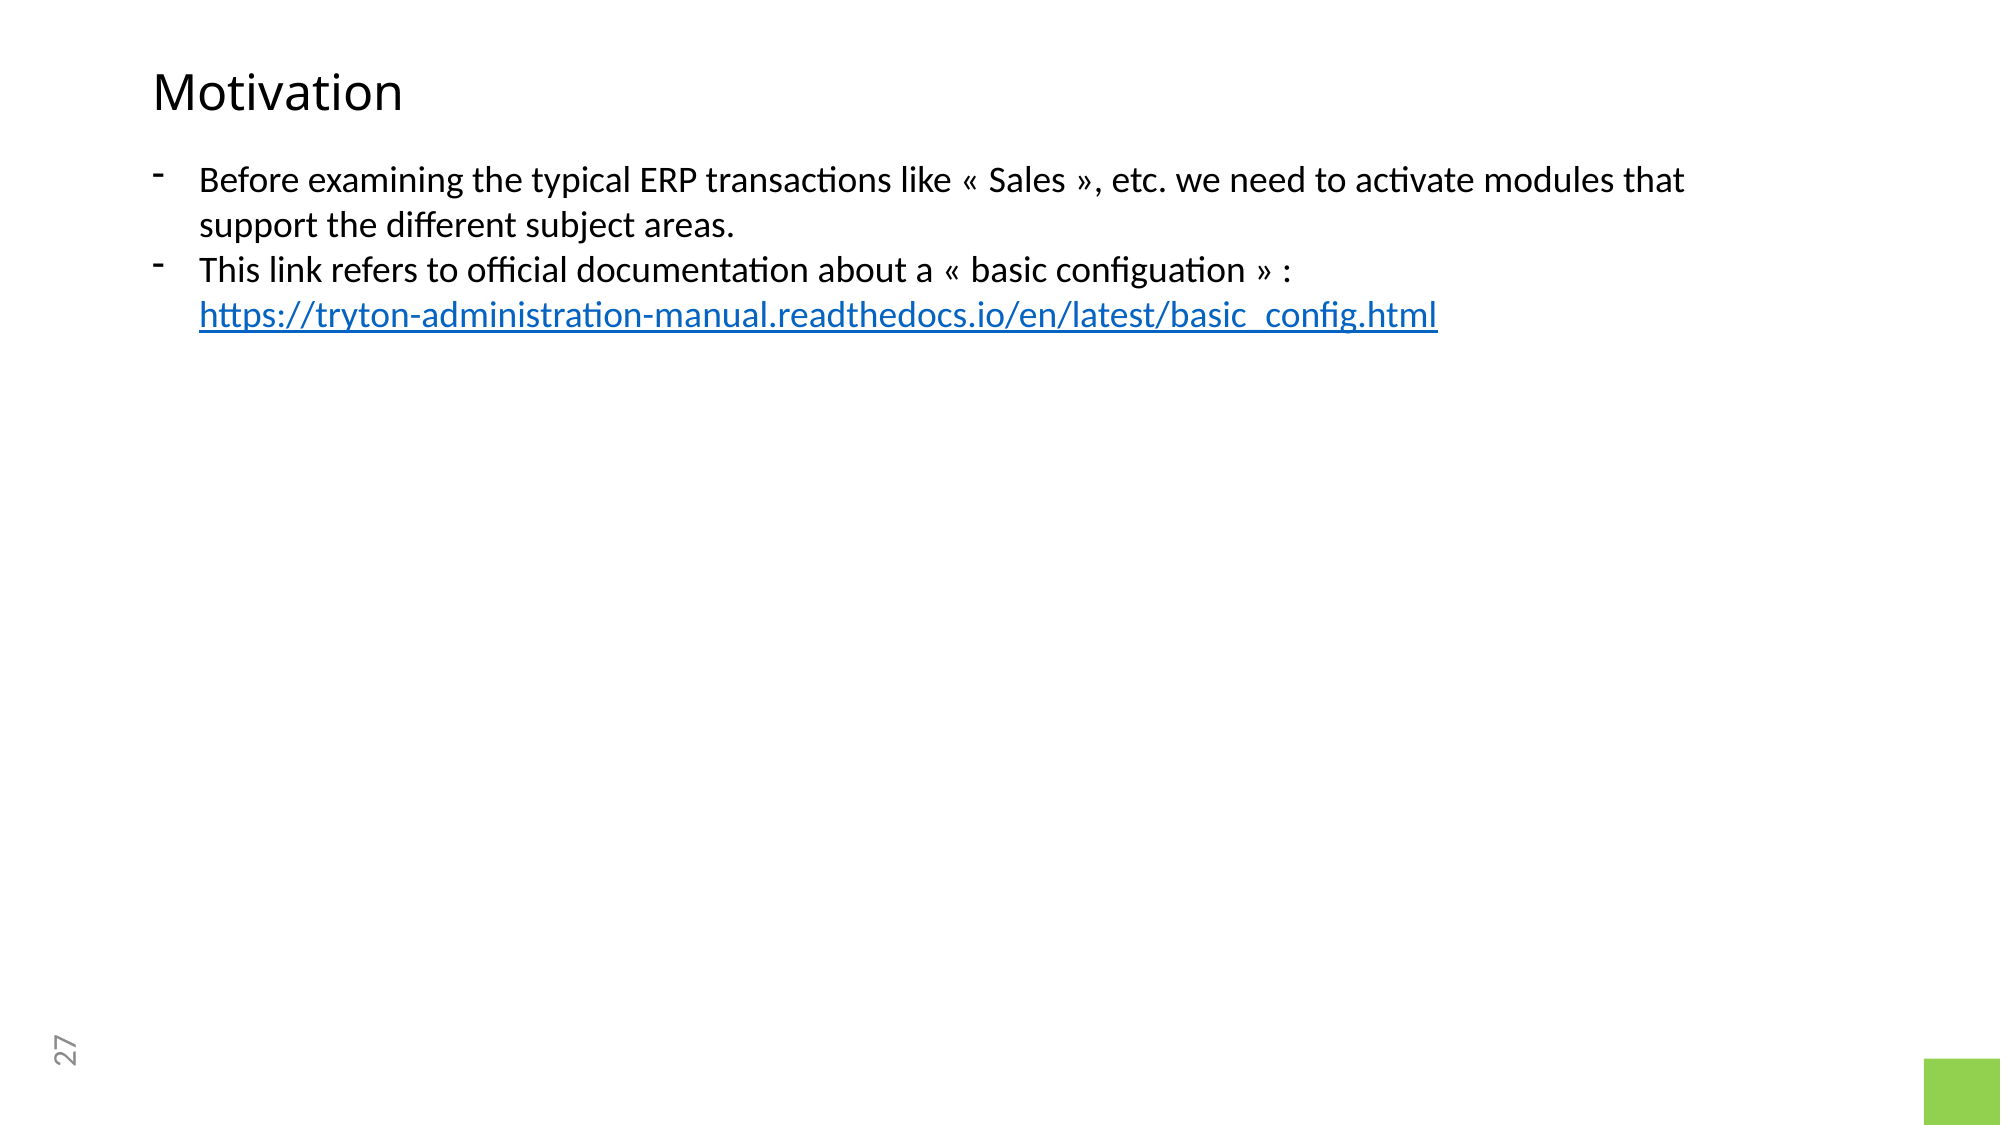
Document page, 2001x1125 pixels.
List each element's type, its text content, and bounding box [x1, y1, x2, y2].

text_box Before examining the typical ERP transactions like « Sales », etc. we need to activate modules that support the different subject areas. This link refers to official documentation about a « basic configuation » : https://tryton-administration-manual.readthedocs.io/en/latest/basic_config.html [137, 147, 1785, 343]
text_box [1923, 1058, 2000, 1125]
slide_number 27 [32, 995, 93, 1108]
title Motivation [137, 59, 1863, 136]
